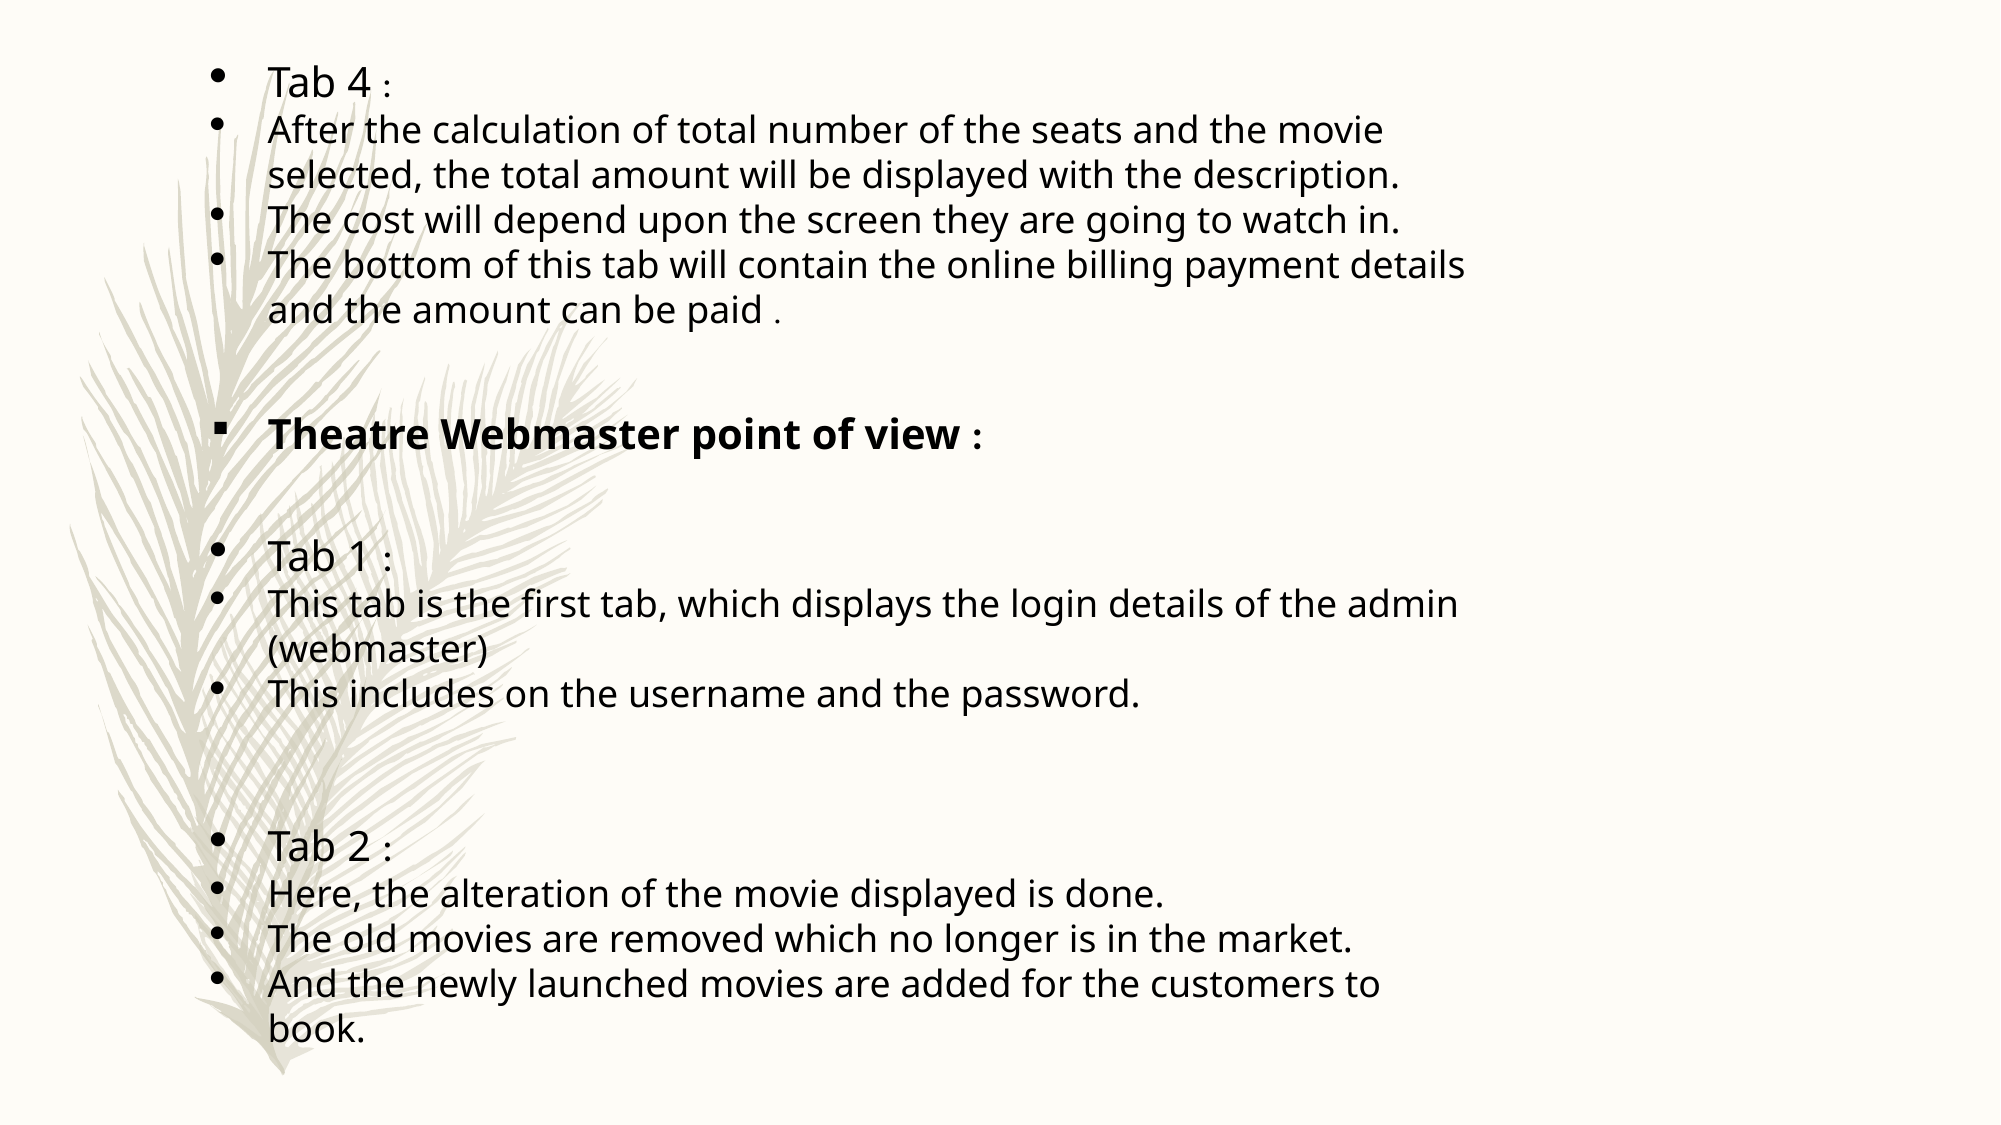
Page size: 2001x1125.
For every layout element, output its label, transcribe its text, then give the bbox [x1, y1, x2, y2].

text_box Tab 4 : After the calculation of total number of the seats and the movie selected, the total amount will be displayed with the description. The cost will depend upon the screen they are going to watch in. The bottom of this tab will contain the online billing payment details and the amount can be paid . Theatre Webmaster point of view : Tab 1 : This tab is the first tab, which displays the login details of the admin (webmaster) This includes on the username and the password. Tab 2 : Here, the alteration of the movie displayed is done. The old movies are removed which no longer is in the market. And the newly launched movies are added for the customers to book. [196, 0, 1486, 1125]
